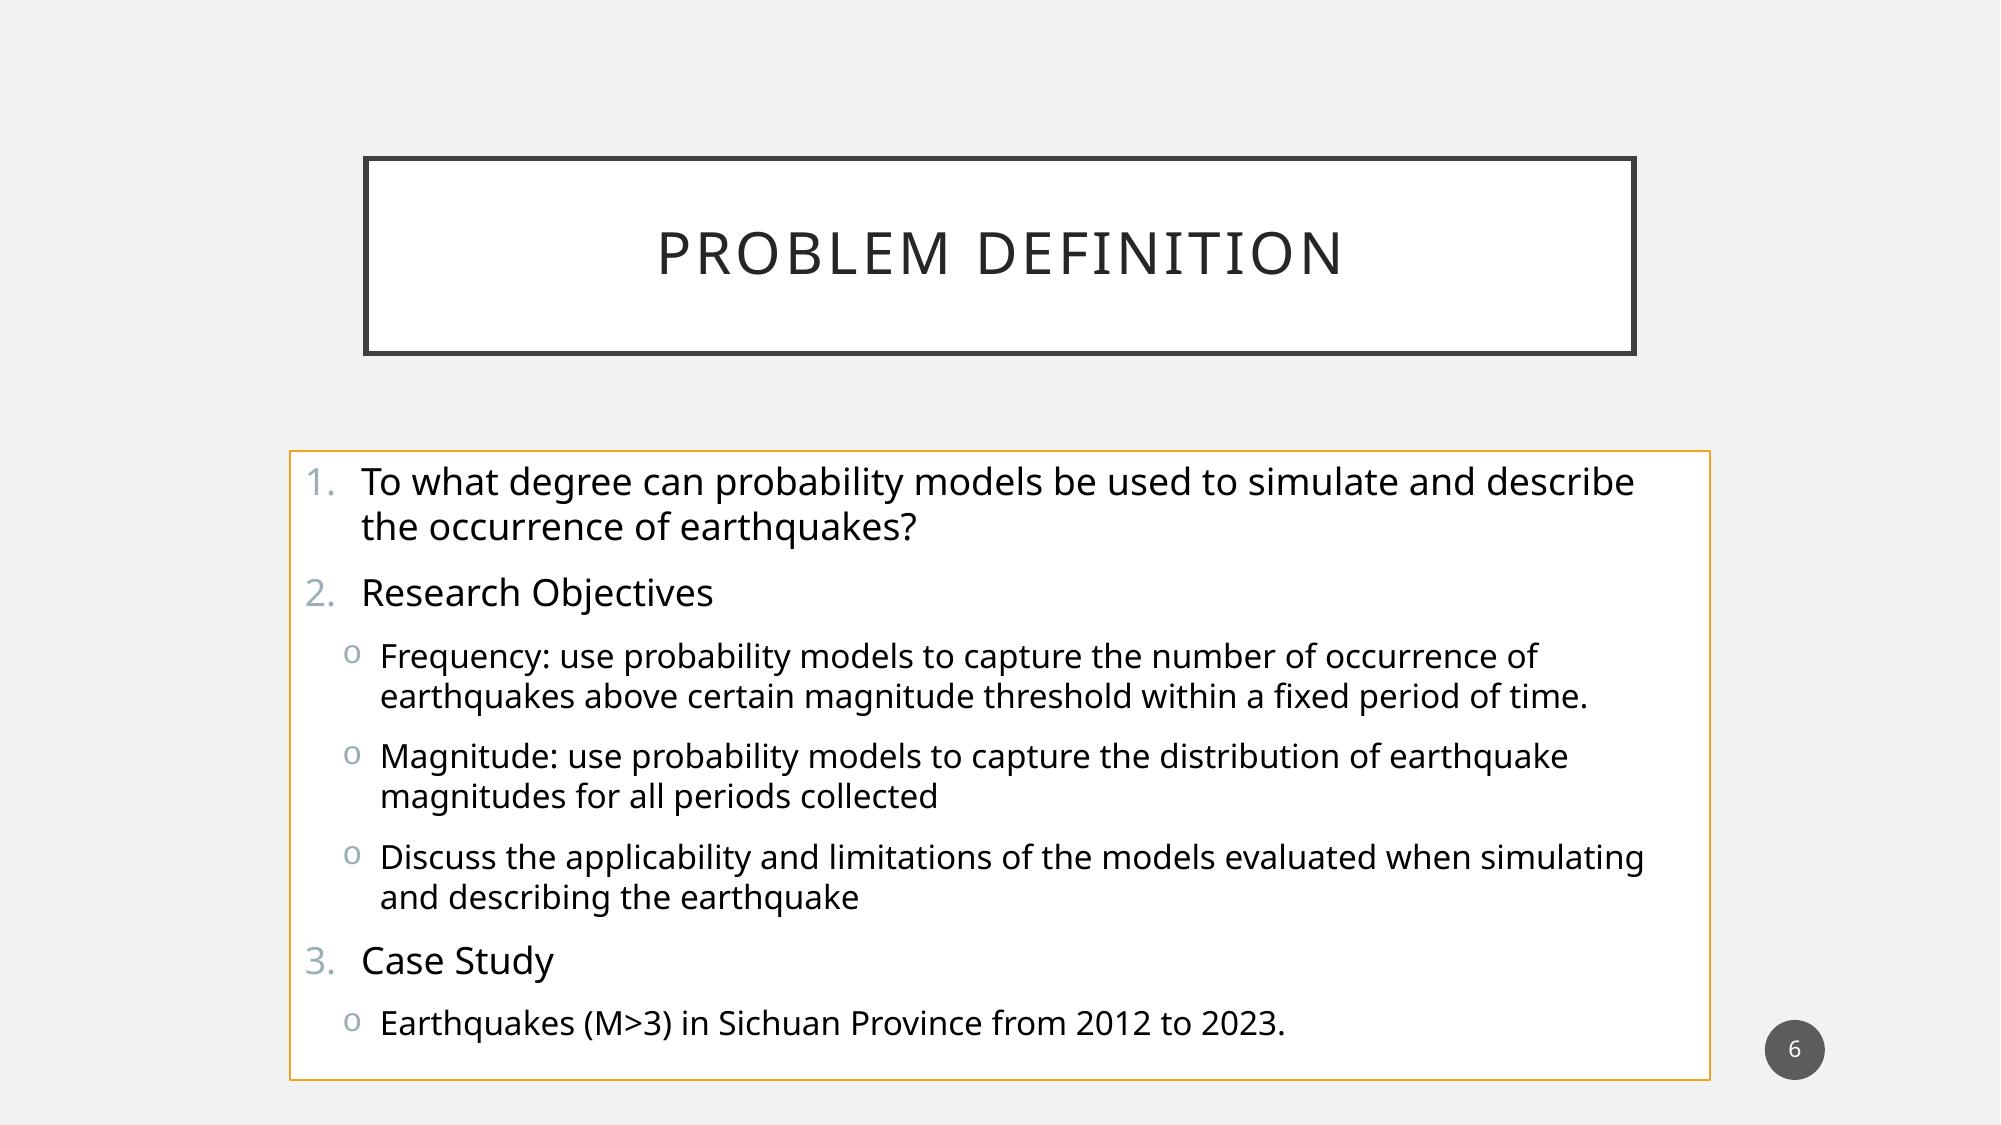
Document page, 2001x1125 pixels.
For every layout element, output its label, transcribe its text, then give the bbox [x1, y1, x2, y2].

list To what degree can probability models be used to simulate and describe the occurrence of earthquakes? Research Objectives Frequency: use probability models to capture the number of occurrence of earthquakes above certain magnitude threshold within a fixed period of time. Magnitude: use probability models to capture the distribution of earthquake magnitudes for all periods collected Discuss the applicability and limitations of the models evaluated when simulating and describing the earthquake Case Study Earthquakes (M>3) in Sichuan Province from 2012 to 2023. [289, 450, 1711, 1081]
title Problem Definition [363, 156, 1637, 356]
slide_number 6 [1764, 1019, 1825, 1080]
